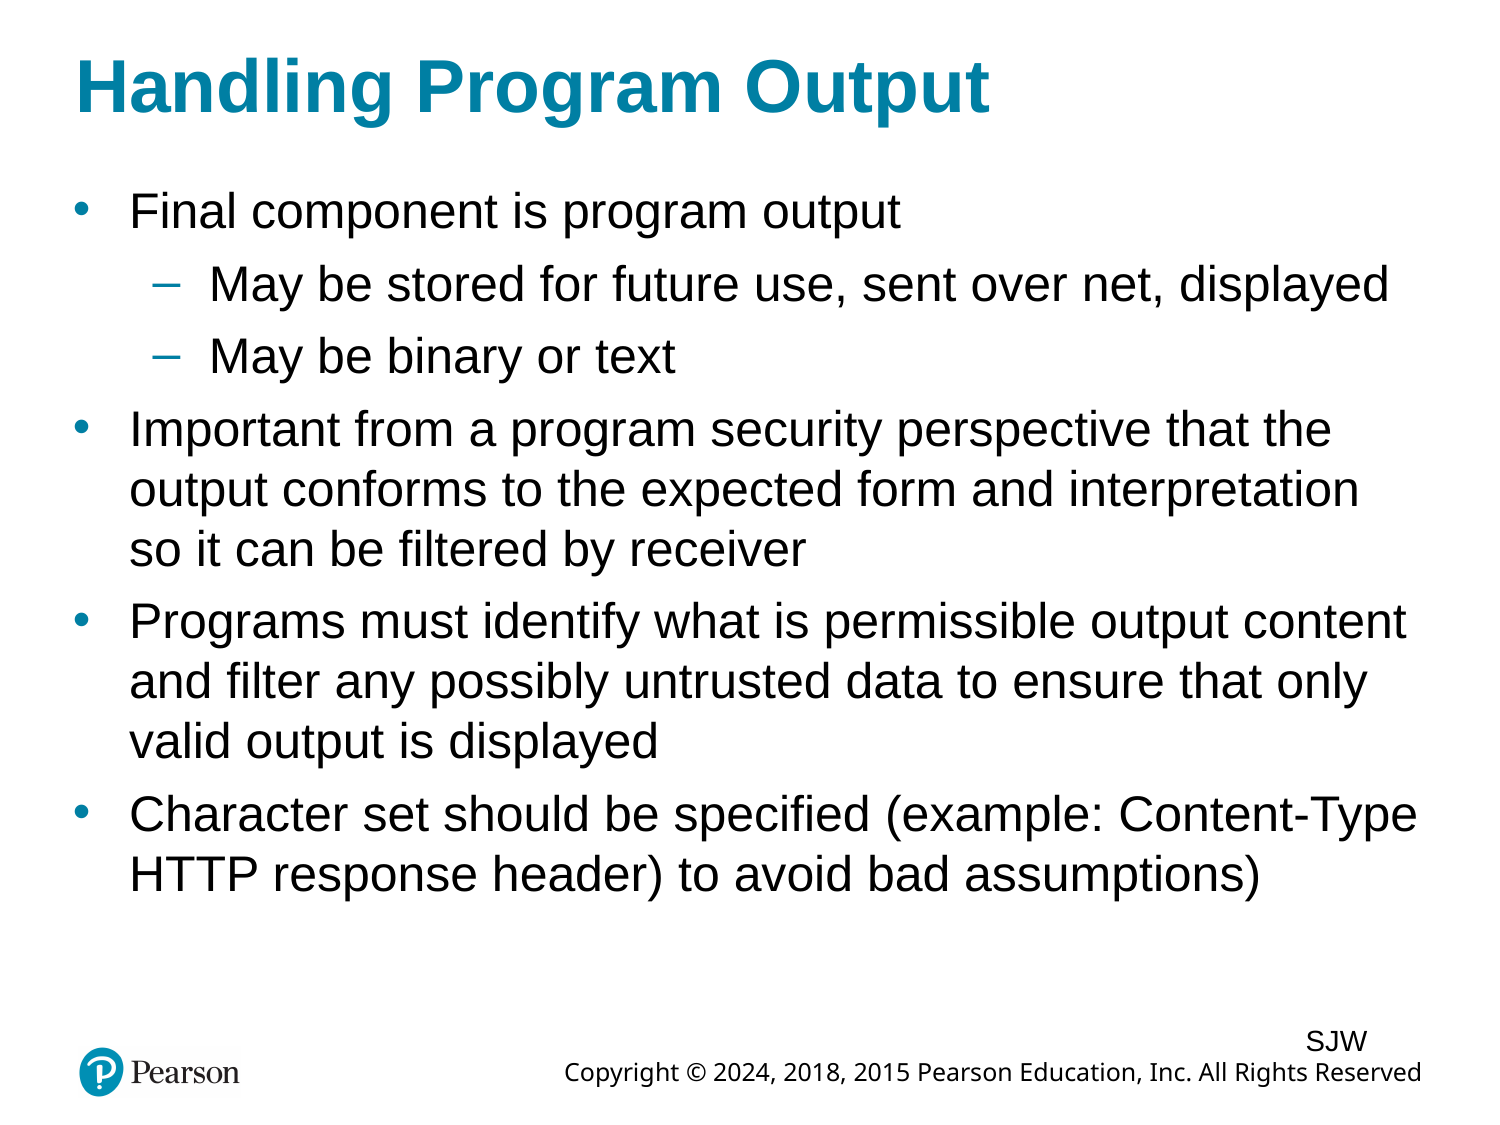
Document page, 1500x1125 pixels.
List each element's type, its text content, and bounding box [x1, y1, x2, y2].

picture [78, 1046, 241, 1098]
title Handling Program Output [75, 0, 1430, 180]
text_box SJW [1290, 1014, 1383, 1065]
list Final component is program output May be stored for future use, sent over net, displayed May be binary or text Important from a program security perspective that the output conforms to the expected form and interpretation so it can be filtered by receiver Programs must identify what is permissible output content and filter any possibly untrusted data to ensure that only valid output is displayed Character set should be specified (example: Content-Type HTTP response header) to avoid bad assumptions) [72, 175, 1428, 905]
